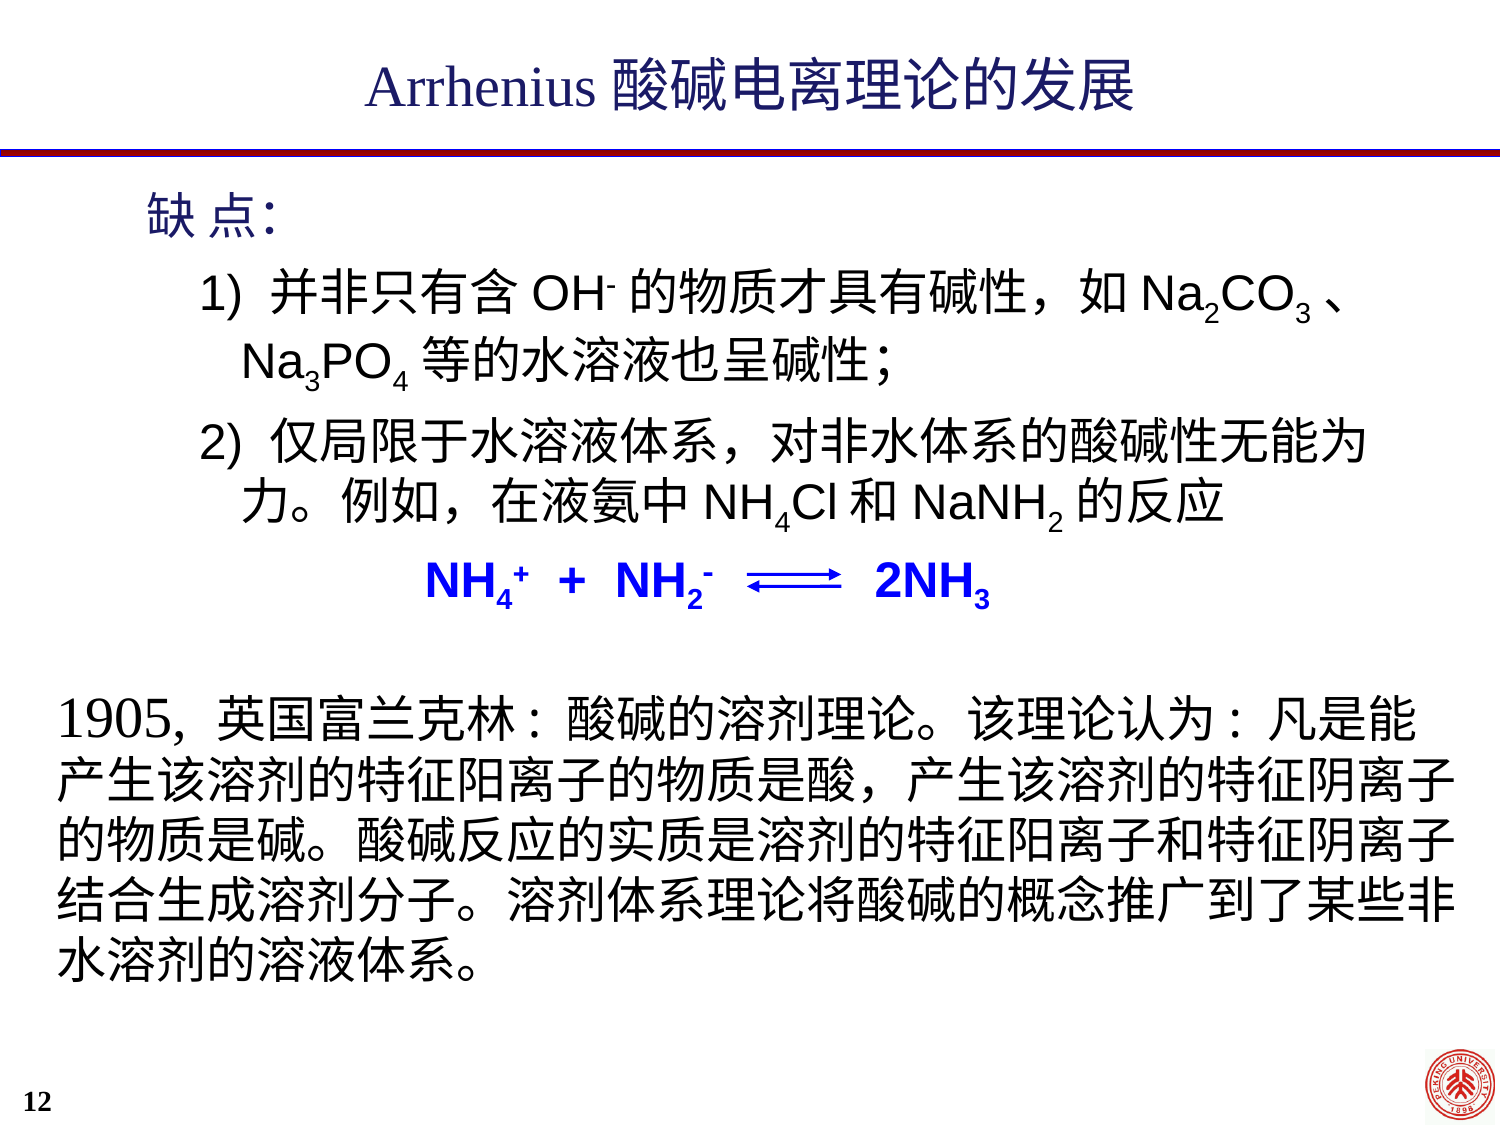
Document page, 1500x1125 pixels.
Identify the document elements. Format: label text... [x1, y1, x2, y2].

text_box Arrhenius酸碱电离理论的发展 [159, 20, 1341, 146]
text_box [0, 149, 1500, 157]
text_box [409, 539, 1091, 616]
text_box 缺 点： 1) 并非只有含OH的物质才具有碱性，如Na2CO3、Na3PO4等的水溶液也呈碱性； 2) 仅局限于水溶液体系，对非水体系的酸碱性无能为力。例如，在液氨中NH4Cl和NaNH2的反应 [100, 160, 1408, 546]
footer 12 [0, 1074, 76, 1113]
text_box 1905, 英国富兰克林: 酸碱的溶剂理论。该理论认为: 凡是能产生该溶剂的特征阳离子的物质是酸，产生该溶剂的特征阴离子的物质是碱。酸碱反应的实质是溶剂的特征阳离子和特征阴离子结合生成溶剂分子。溶剂体系理论将酸碱的概念推广到了某些非水溶剂的溶液体系。 [41, 671, 1475, 997]
picture [1425, 1049, 1495, 1125]
